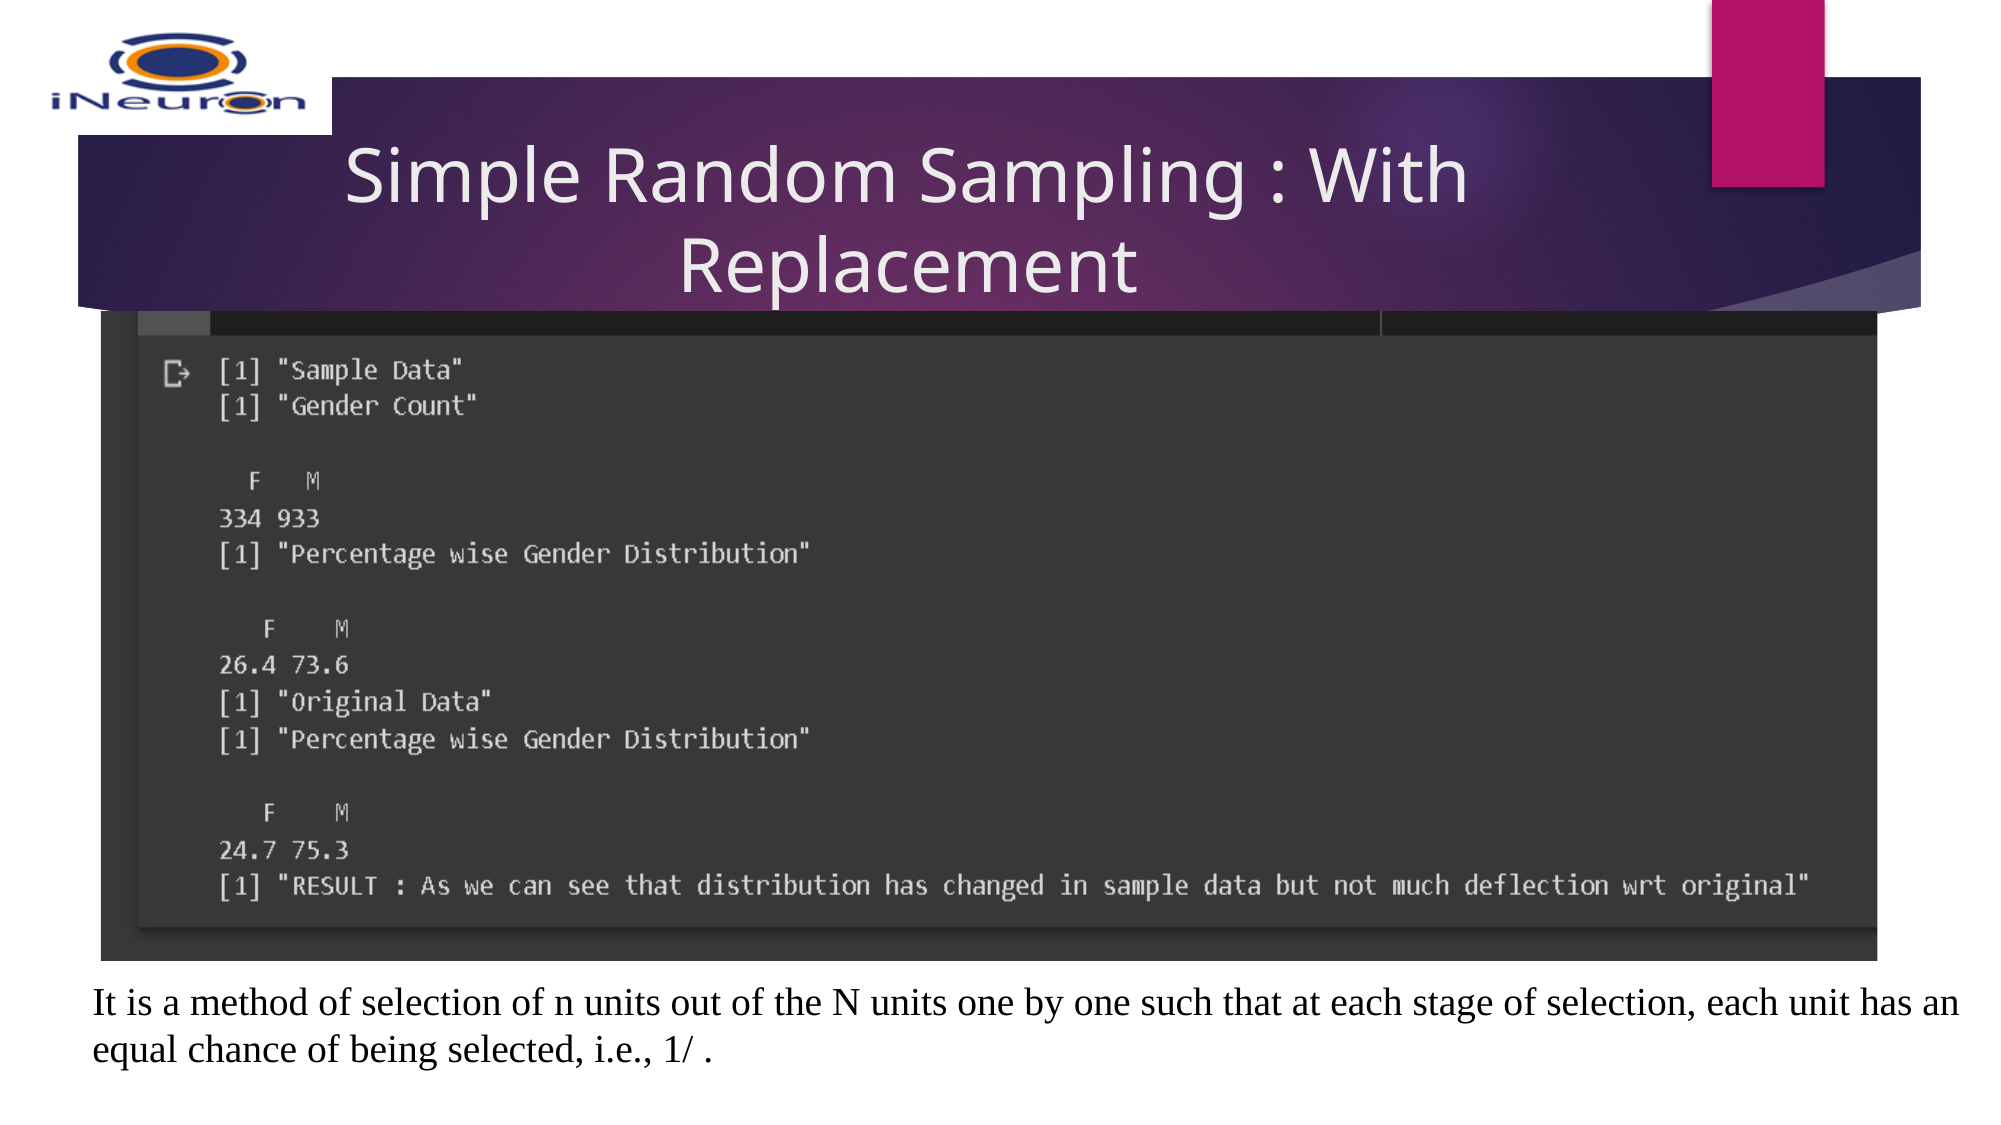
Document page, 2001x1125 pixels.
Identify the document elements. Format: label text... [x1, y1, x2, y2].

picture [24, 24, 1920, 962]
text_box It is a method of selection of n units out of the N units one by one such that at each stage of selection, each unit has an equal chance of being selected, i.e., 1/ . [77, 960, 2000, 1086]
title Simple Random Sampling : With Replacement [189, 159, 1627, 276]
